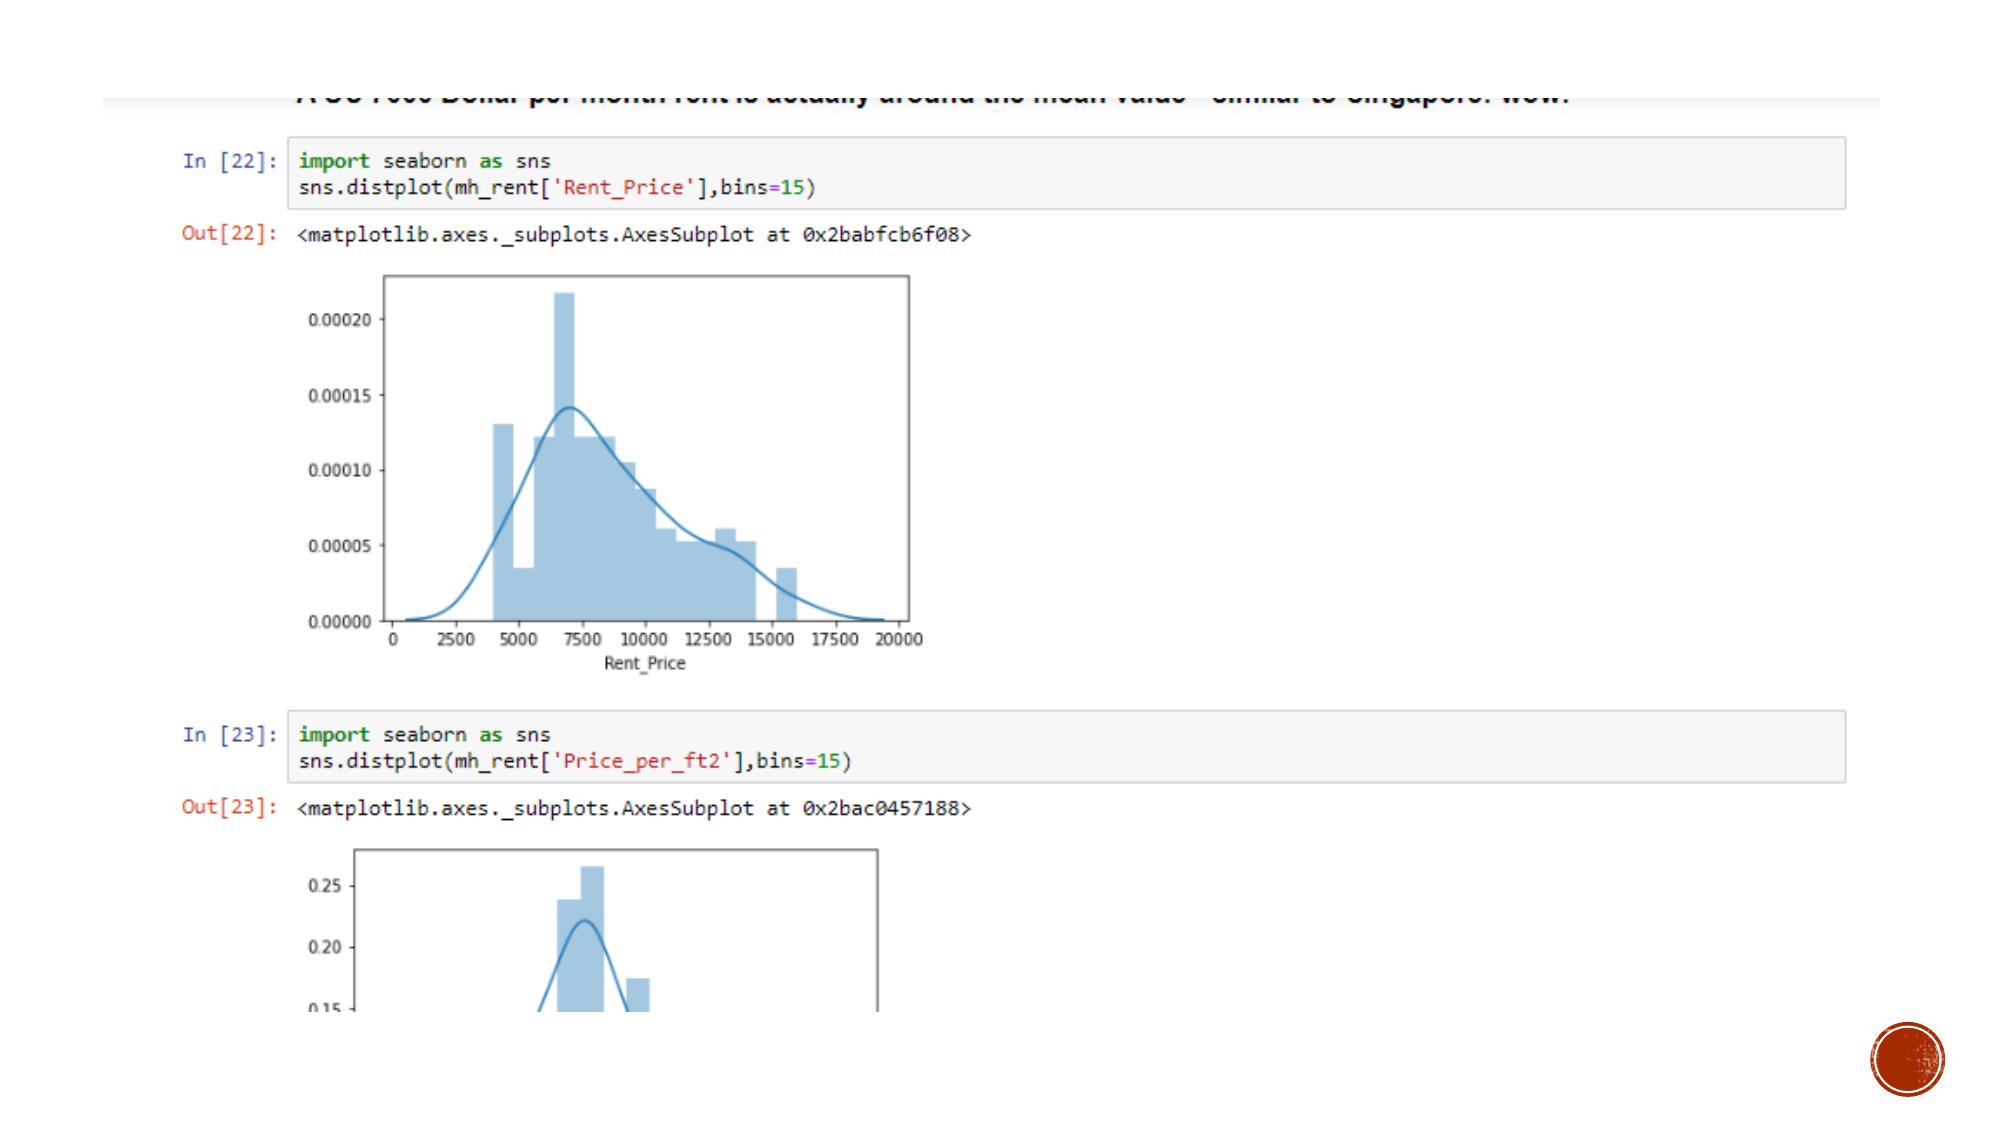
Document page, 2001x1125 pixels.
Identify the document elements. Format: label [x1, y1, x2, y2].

picture [103, 98, 1880, 1012]
